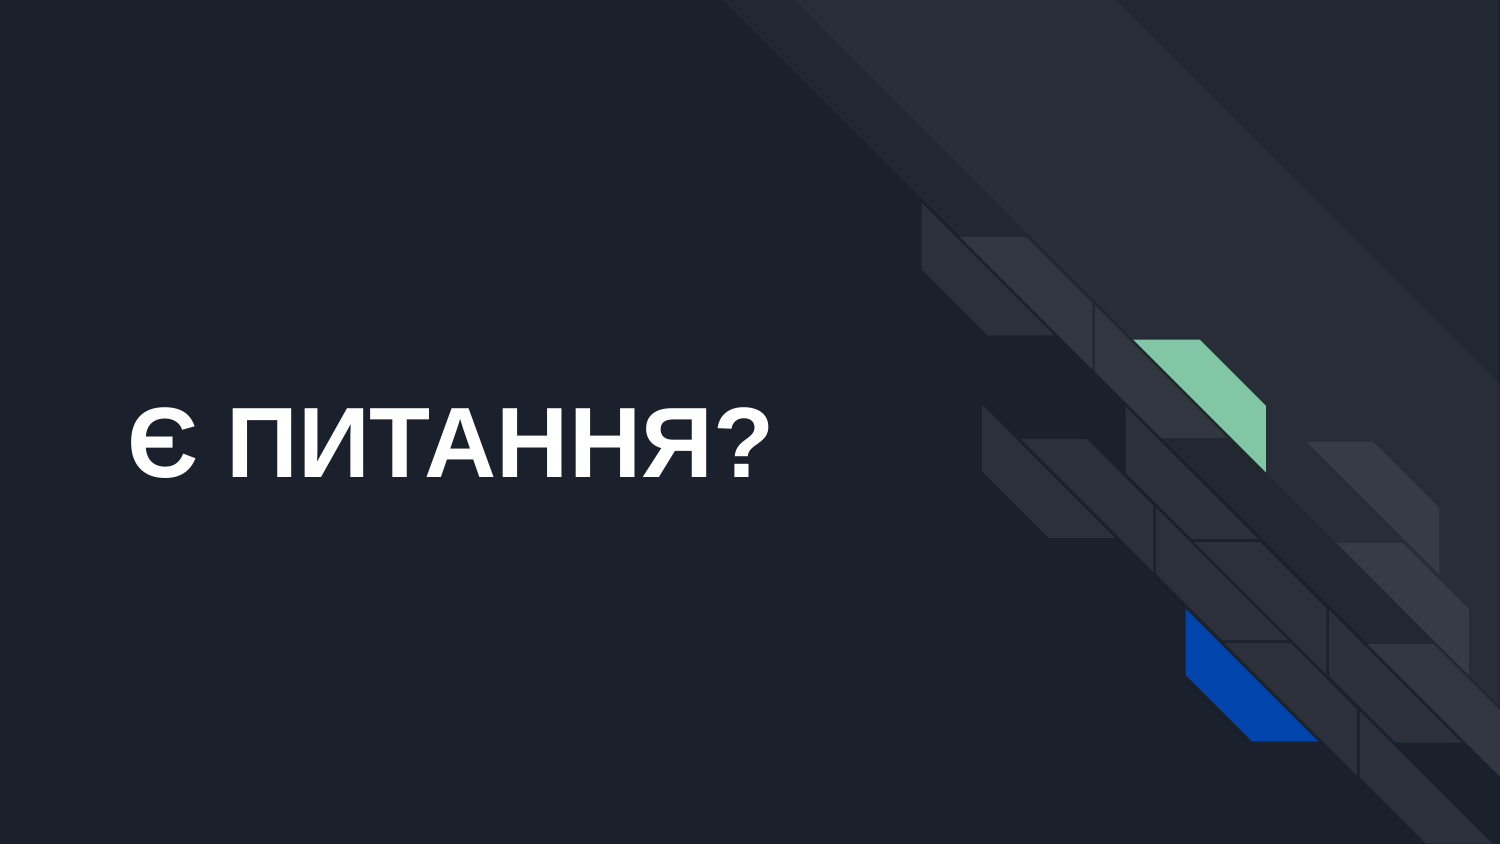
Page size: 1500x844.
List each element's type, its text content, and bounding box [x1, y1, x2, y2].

title Є ПИТАННЯ? [112, 343, 979, 533]
